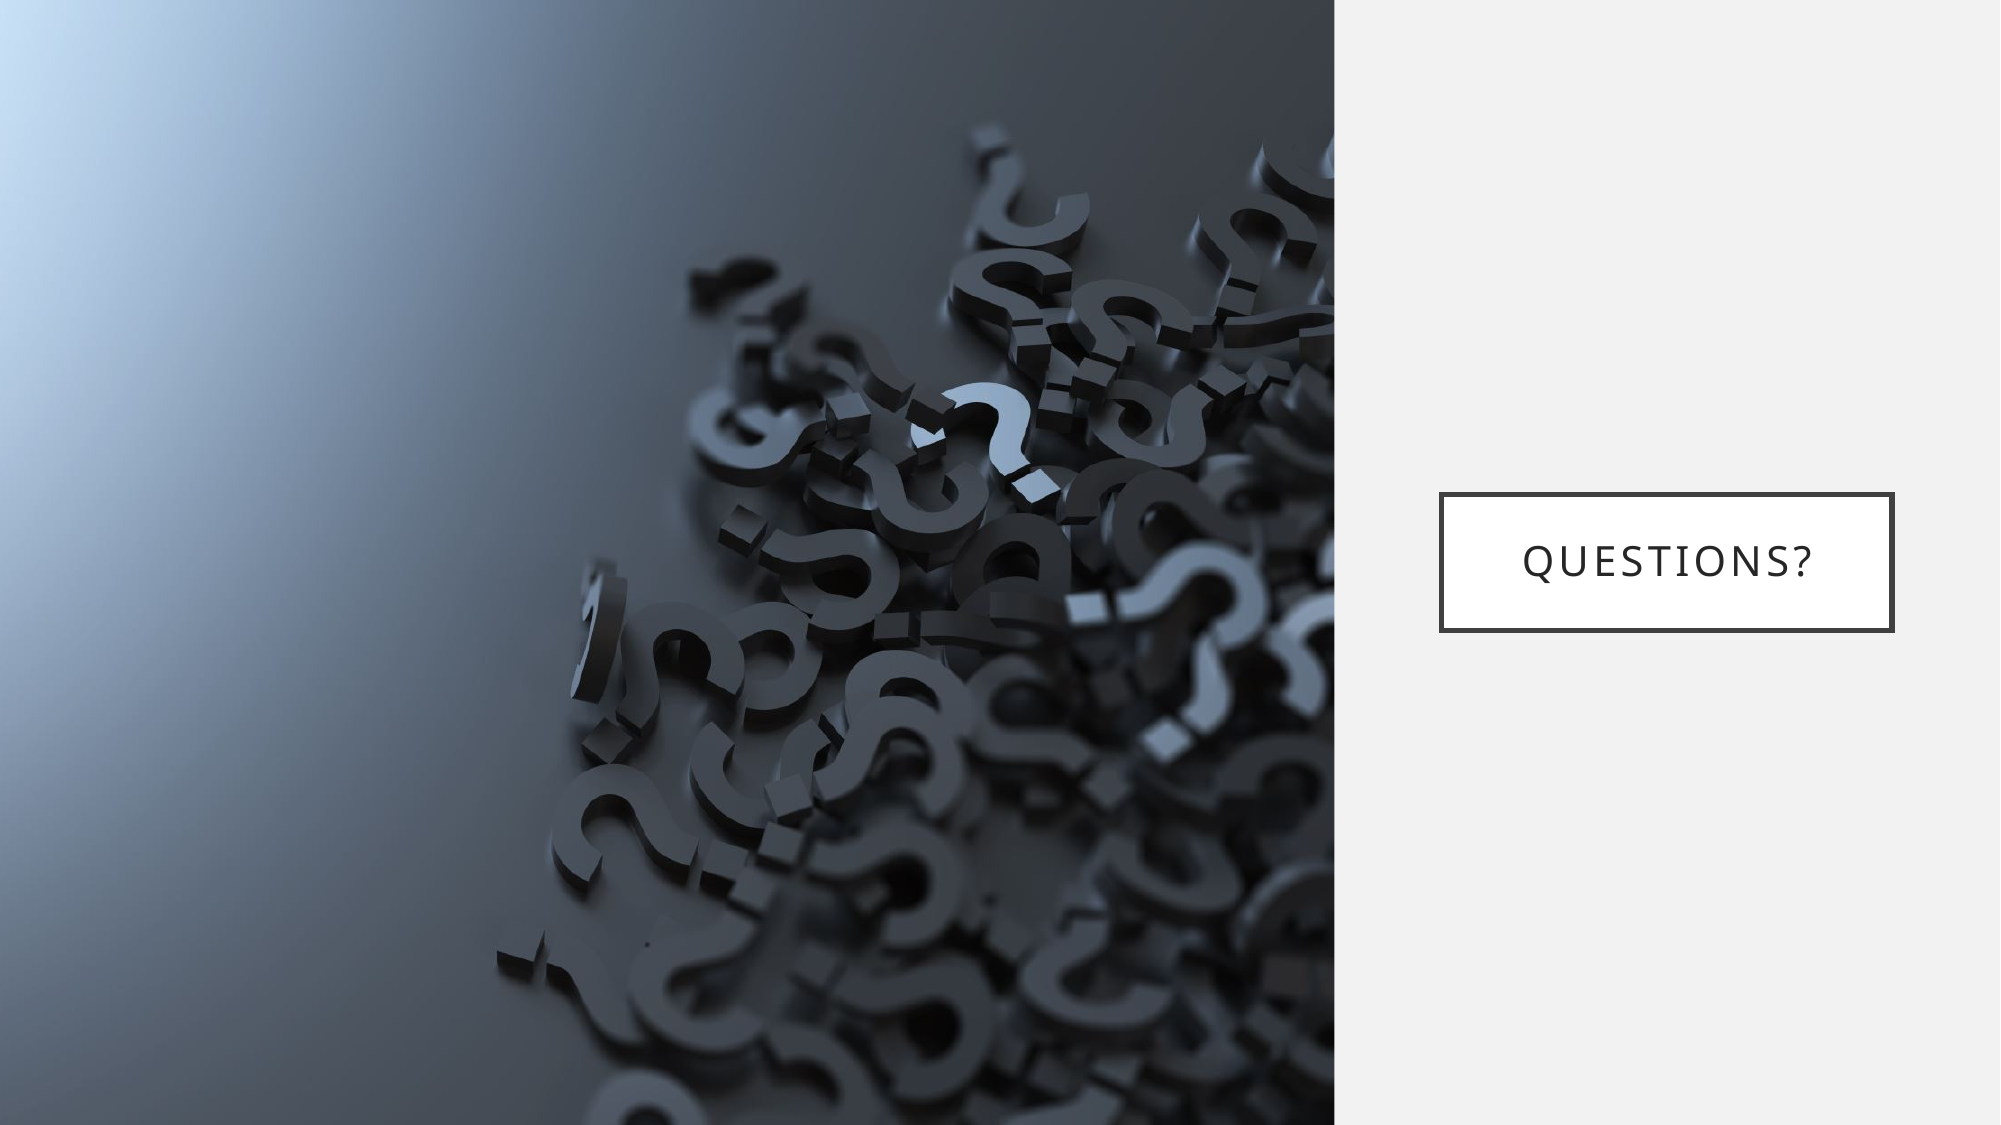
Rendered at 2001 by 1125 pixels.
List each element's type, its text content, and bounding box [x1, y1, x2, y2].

title Questions? [1439, 492, 1895, 633]
picture [0, 0, 1335, 1125]
